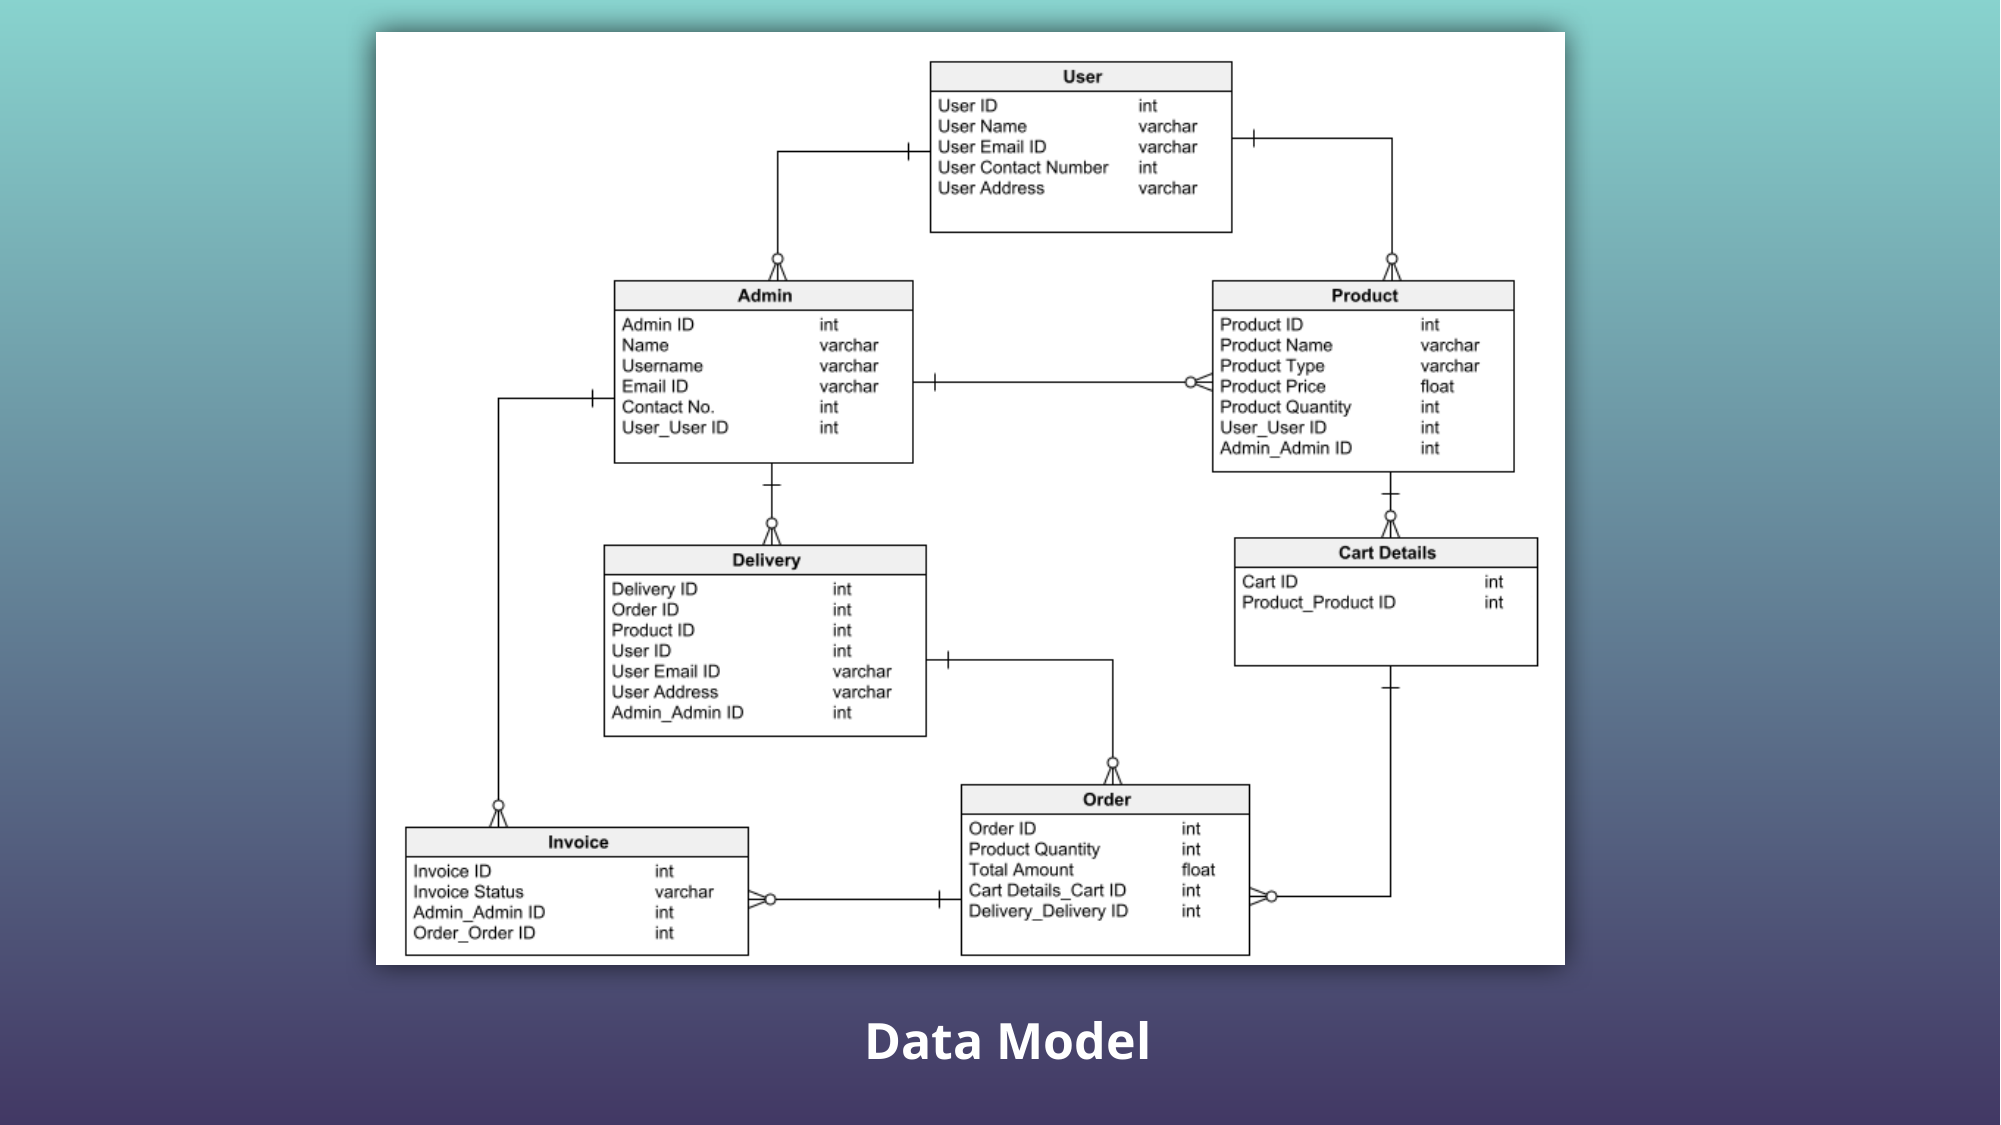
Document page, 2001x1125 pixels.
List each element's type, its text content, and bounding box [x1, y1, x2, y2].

text_box Data Model [849, 1001, 1851, 1077]
picture [375, 32, 1565, 966]
